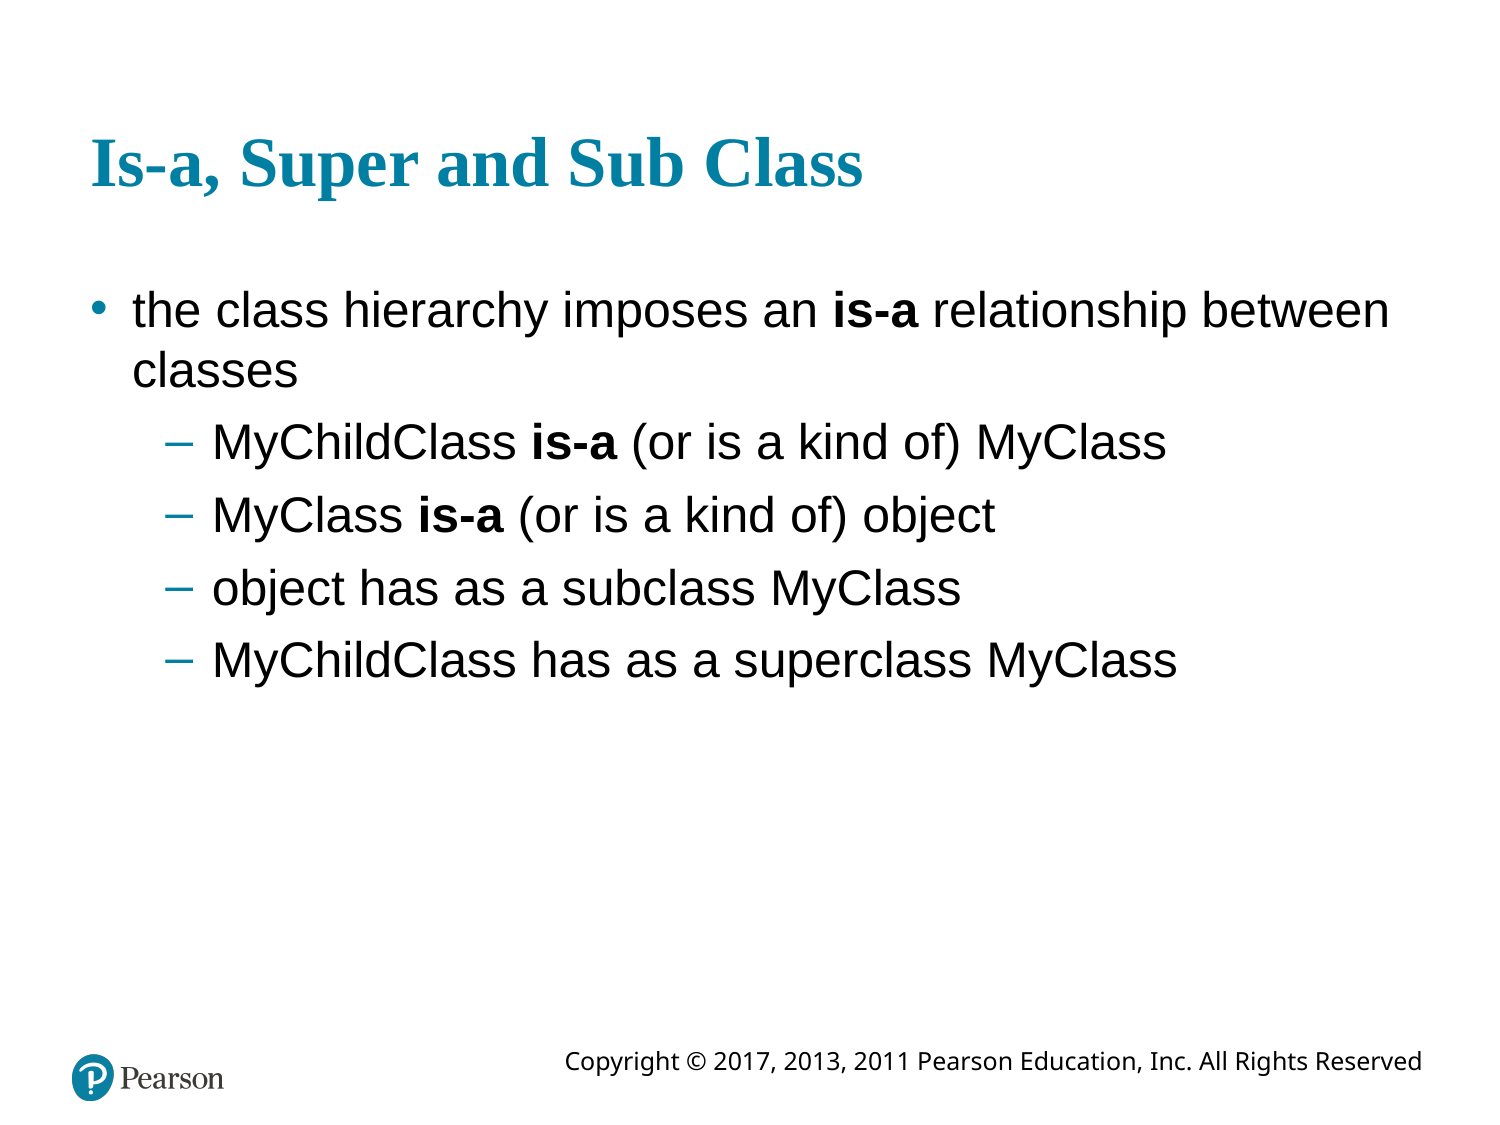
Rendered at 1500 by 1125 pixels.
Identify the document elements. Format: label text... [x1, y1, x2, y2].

title Is-a, Super and Sub Class [75, 35, 1425, 216]
list the class hierarchy imposes an is-a relationship between classes MyChildClass is-a (or is a kind of) MyClass MyClass is-a (or is a kind of) object object has as a subclass MyClass MyChildClass has as a superclass MyClass [75, 262, 1425, 1005]
picture [72, 1087, 83, 1101]
picture [80, 1063, 106, 1088]
picture [98, 1054, 224, 1101]
picture [72, 1054, 88, 1070]
